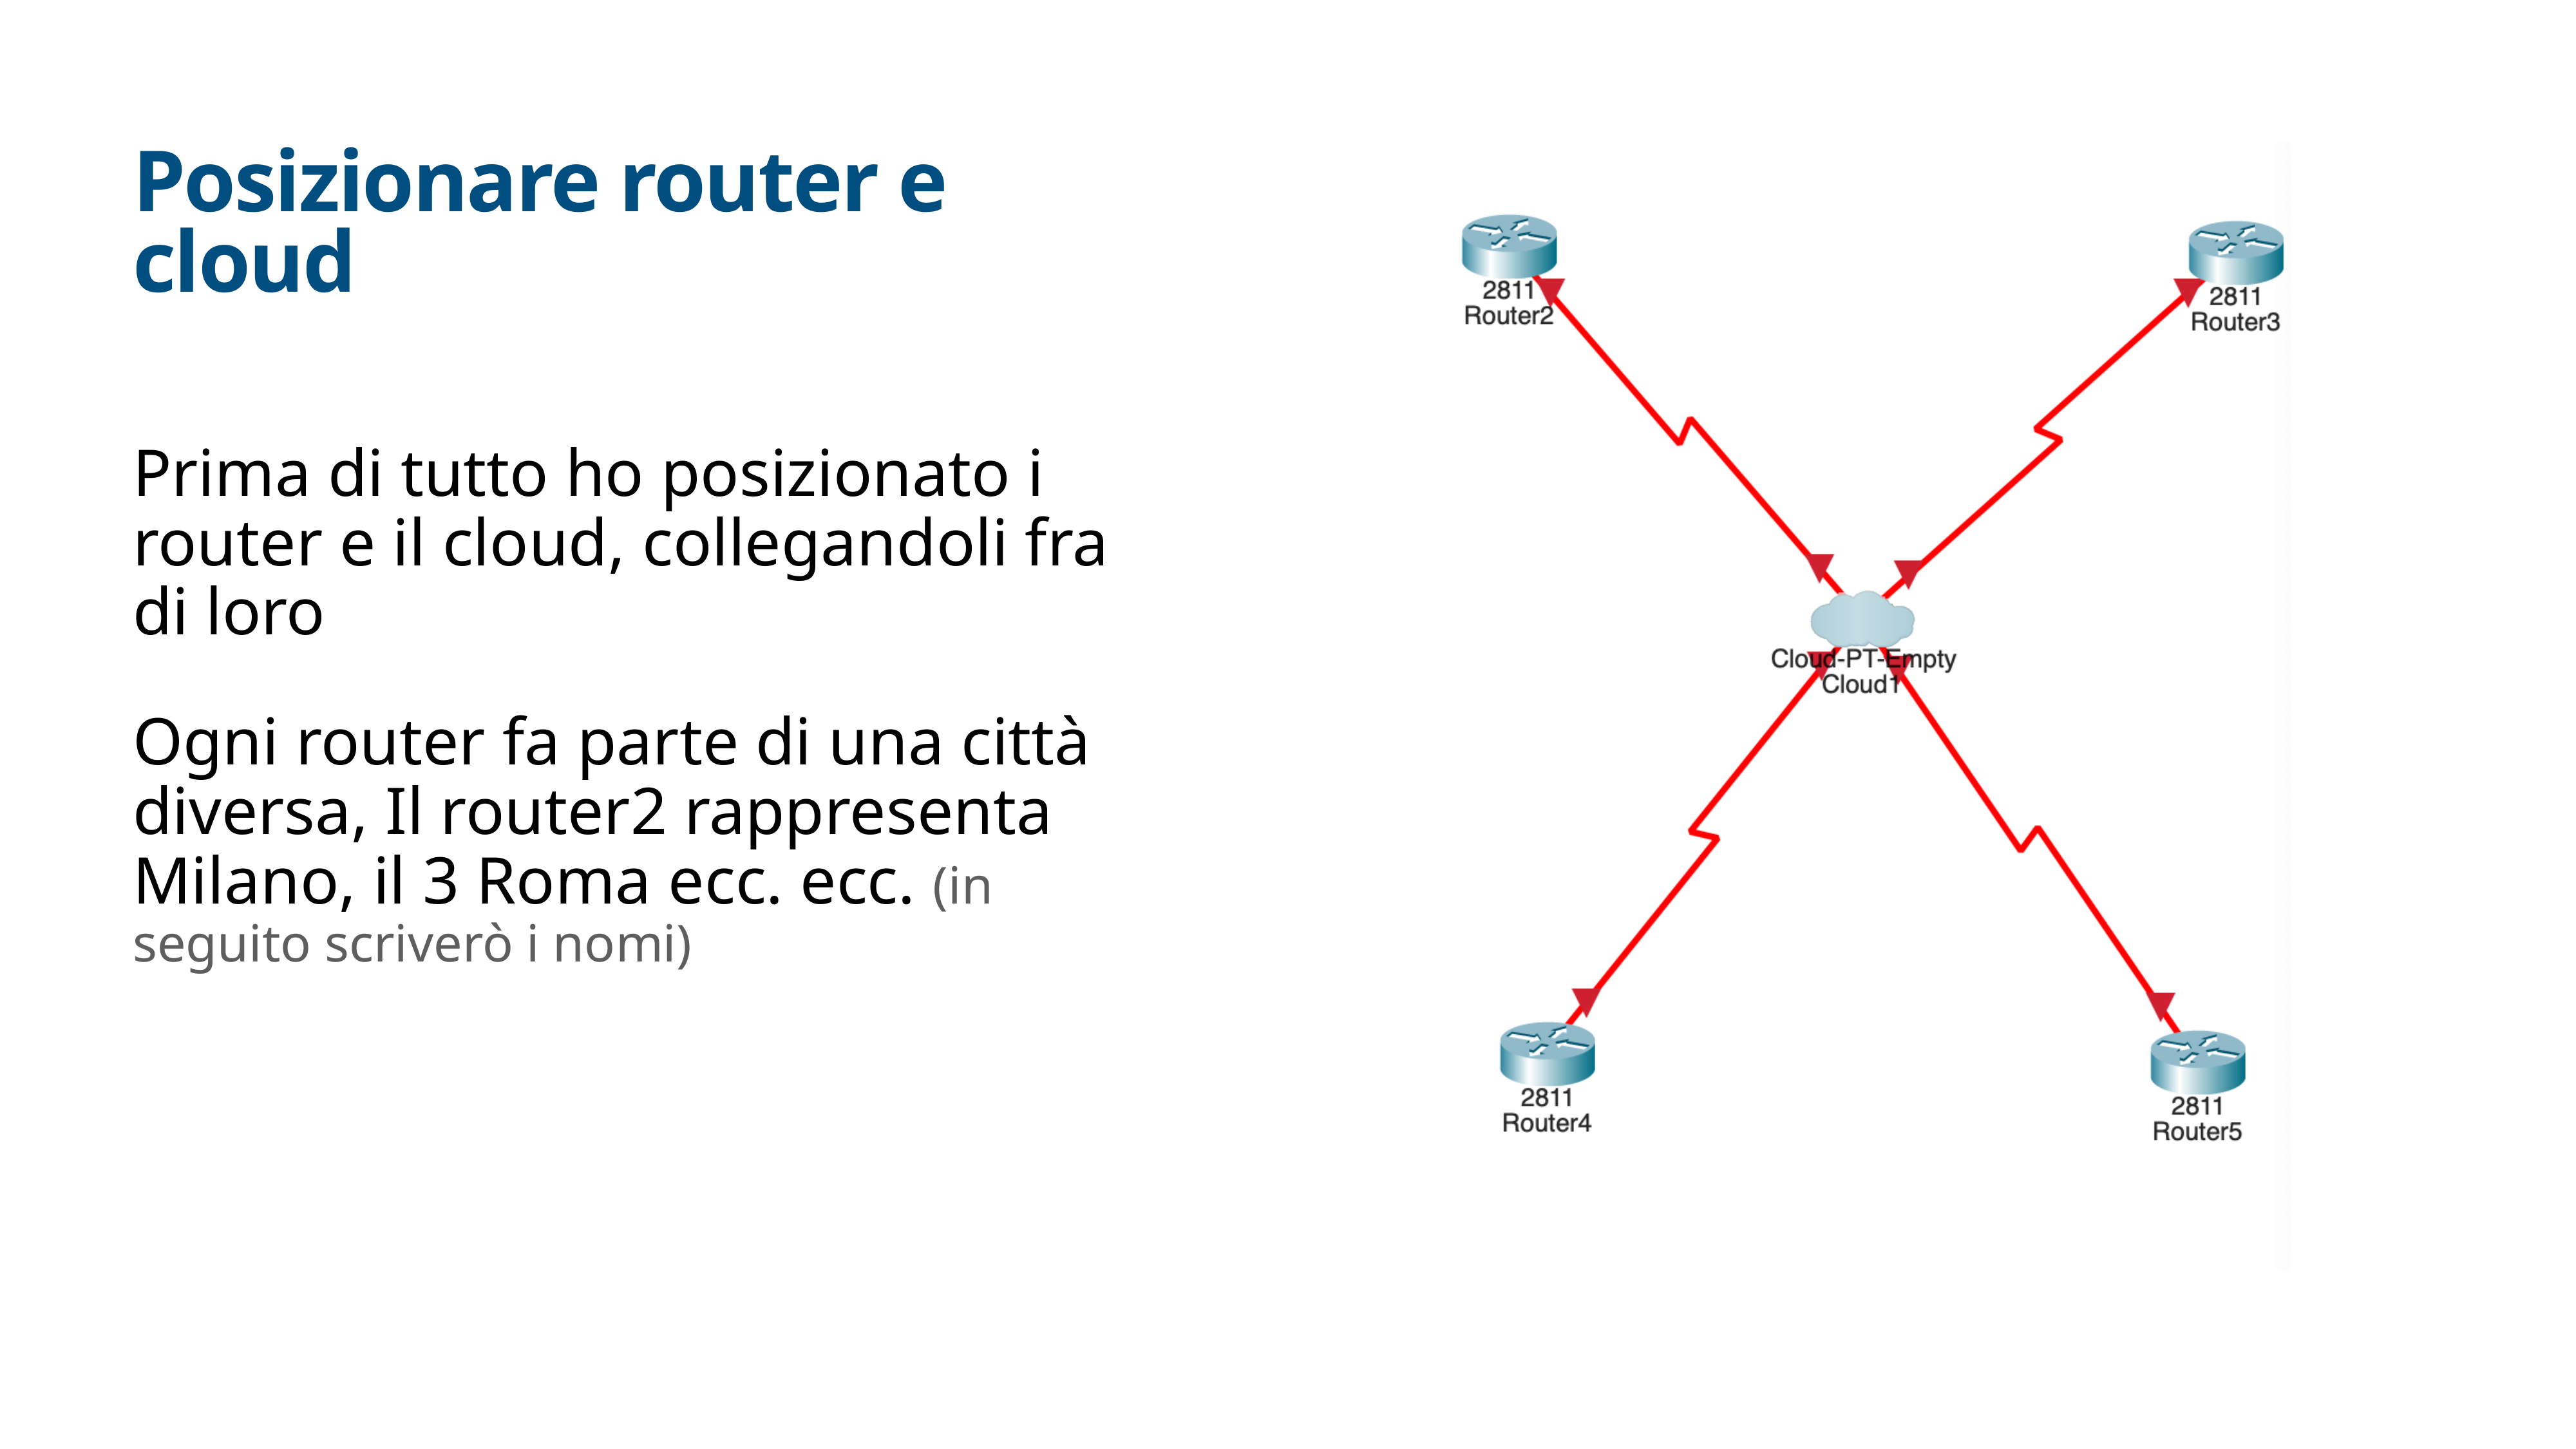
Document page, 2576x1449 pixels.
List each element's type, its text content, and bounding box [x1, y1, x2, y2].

title Posizionare router e cloud [127, 133, 1161, 314]
list Prima di tutto ho posizionato i router e il cloud, collegandoli fra di loro Ogni router fa parte di una città diversa, Il router2 rappresenta Milano, il 3 Roma ecc. ecc. (in seguito scriverò i nomi) [127, 434, 1161, 1316]
picture [1439, 142, 2291, 1271]
